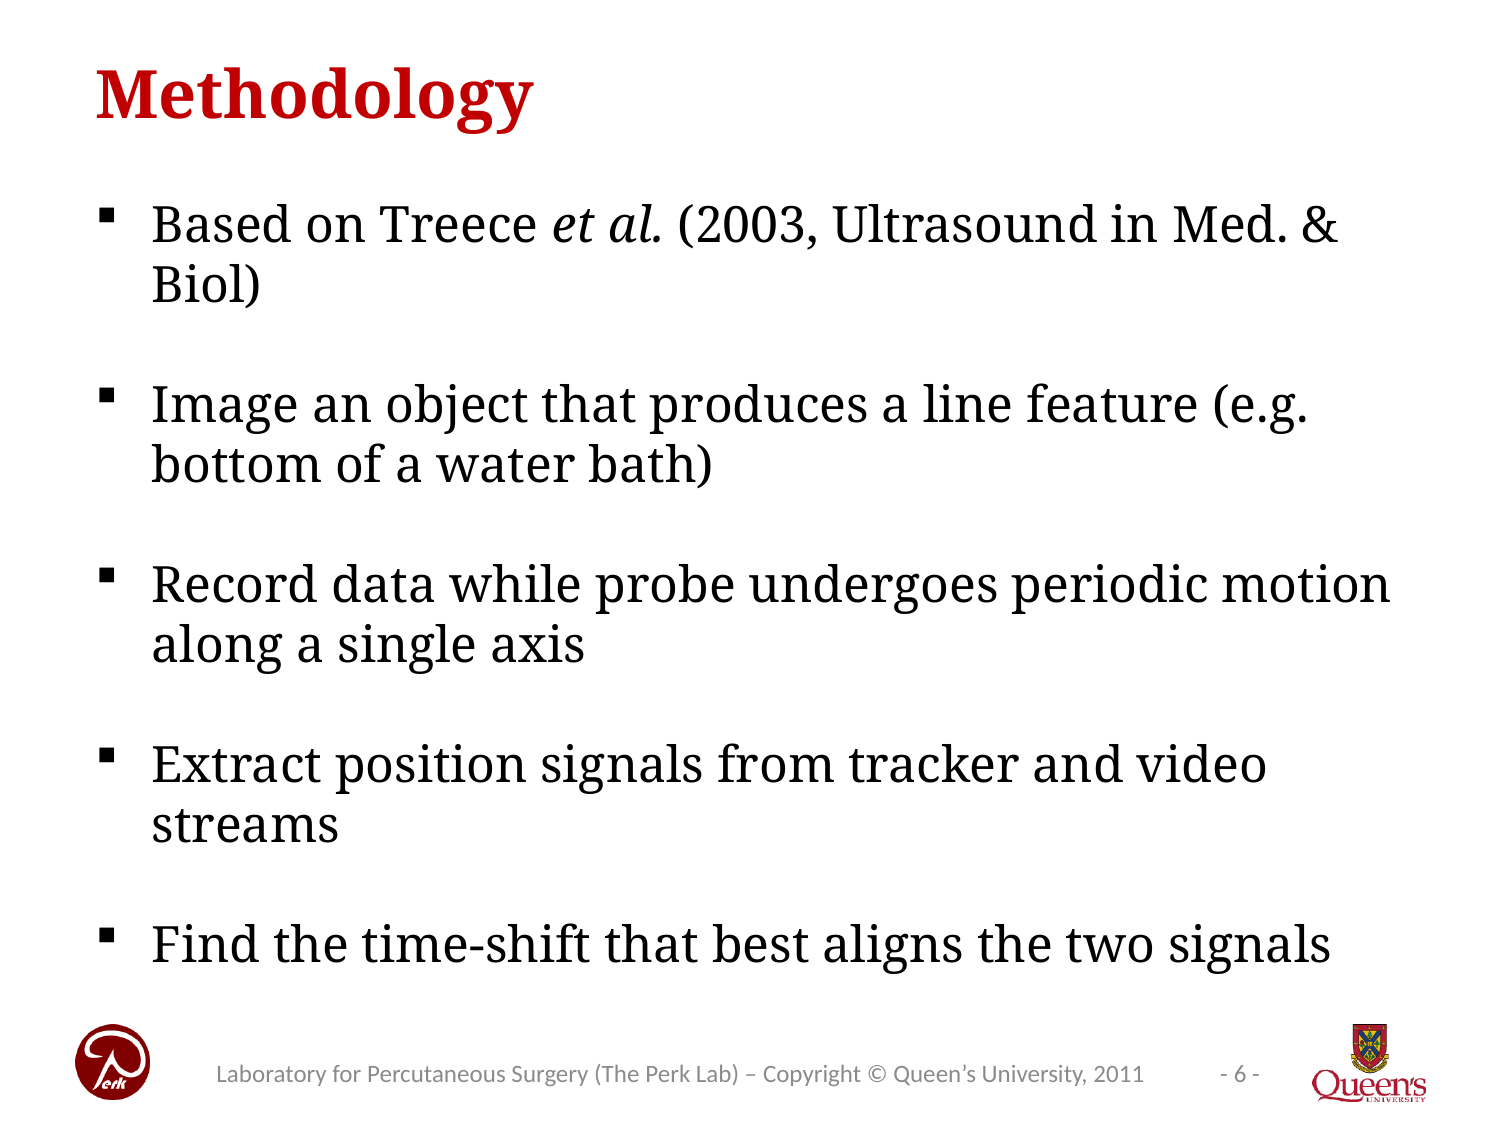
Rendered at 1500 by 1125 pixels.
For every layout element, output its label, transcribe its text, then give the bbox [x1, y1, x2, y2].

text_box Methodology Based on Treece et al. (2003, Ultrasound in Med. & Biol) Image an object that produces a line feature (e.g. bottom of a water bath) Record data while probe undergoes periodic motion along a single axis Extract position signals from tracker and video streams Find the time-shift that best aligns the two signals [80, 44, 1431, 907]
footer Laboratory for Percutaneous Surgery (The Perk Lab) – Copyright © Queen’s University, 2011 [187, 1042, 1175, 1103]
picture [1312, 1024, 1426, 1102]
slide_number - 6 - [1187, 1042, 1275, 1103]
picture [75, 1024, 150, 1100]
